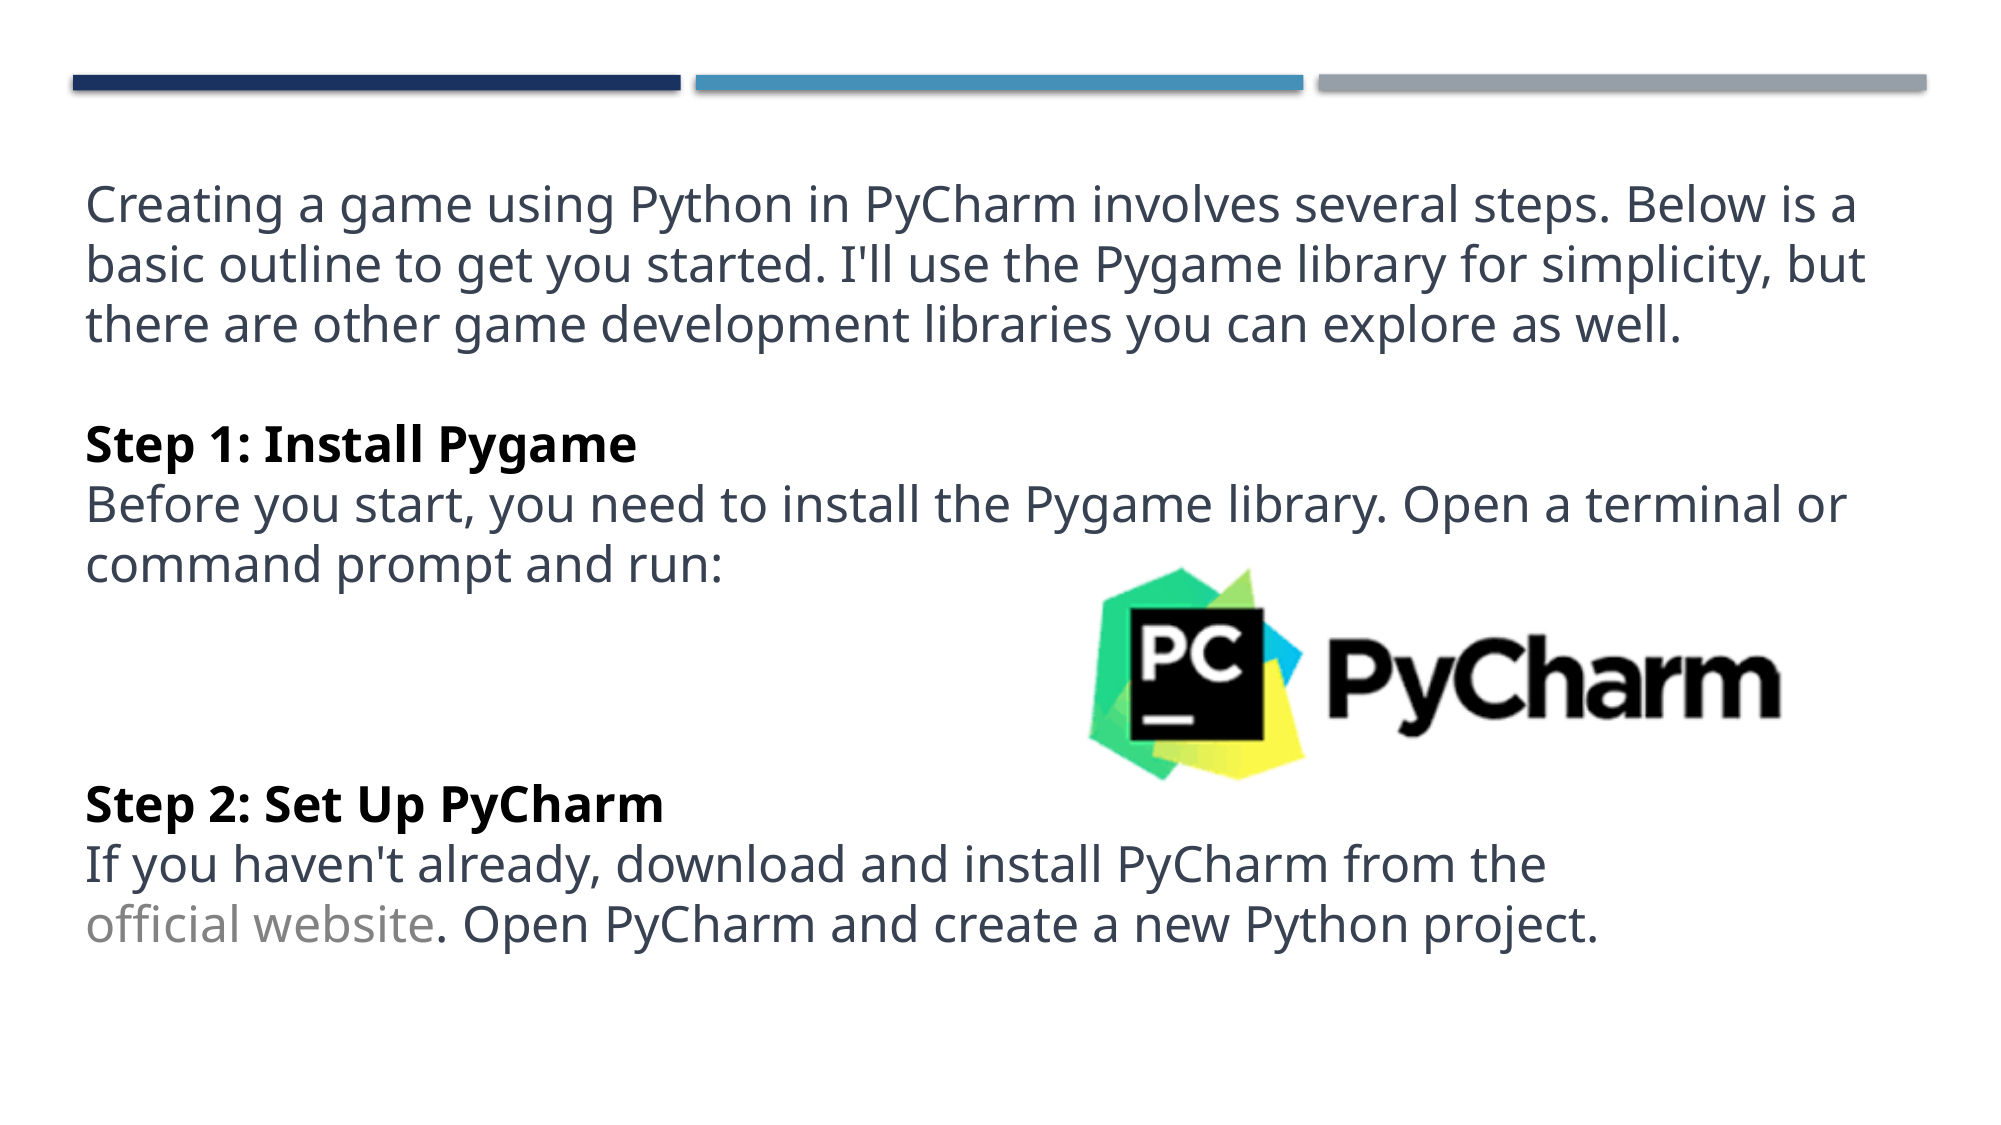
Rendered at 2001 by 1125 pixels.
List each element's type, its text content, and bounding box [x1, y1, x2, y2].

picture [1052, 539, 1810, 799]
text_box Creating a game using Python in PyCharm involves several steps. Below is a basic outline to get you started. I'll use the Pygame library for simplicity, but there are other game development libraries you can explore as well. Step 1: Install Pygame Before you start, you need to install the Pygame library. Open a terminal or command prompt and run: Step 2: Set Up PyCharm If you haven't already, download and install PyCharm from the official website. Open PyCharm and create a new Python project. [70, 164, 1902, 1118]
